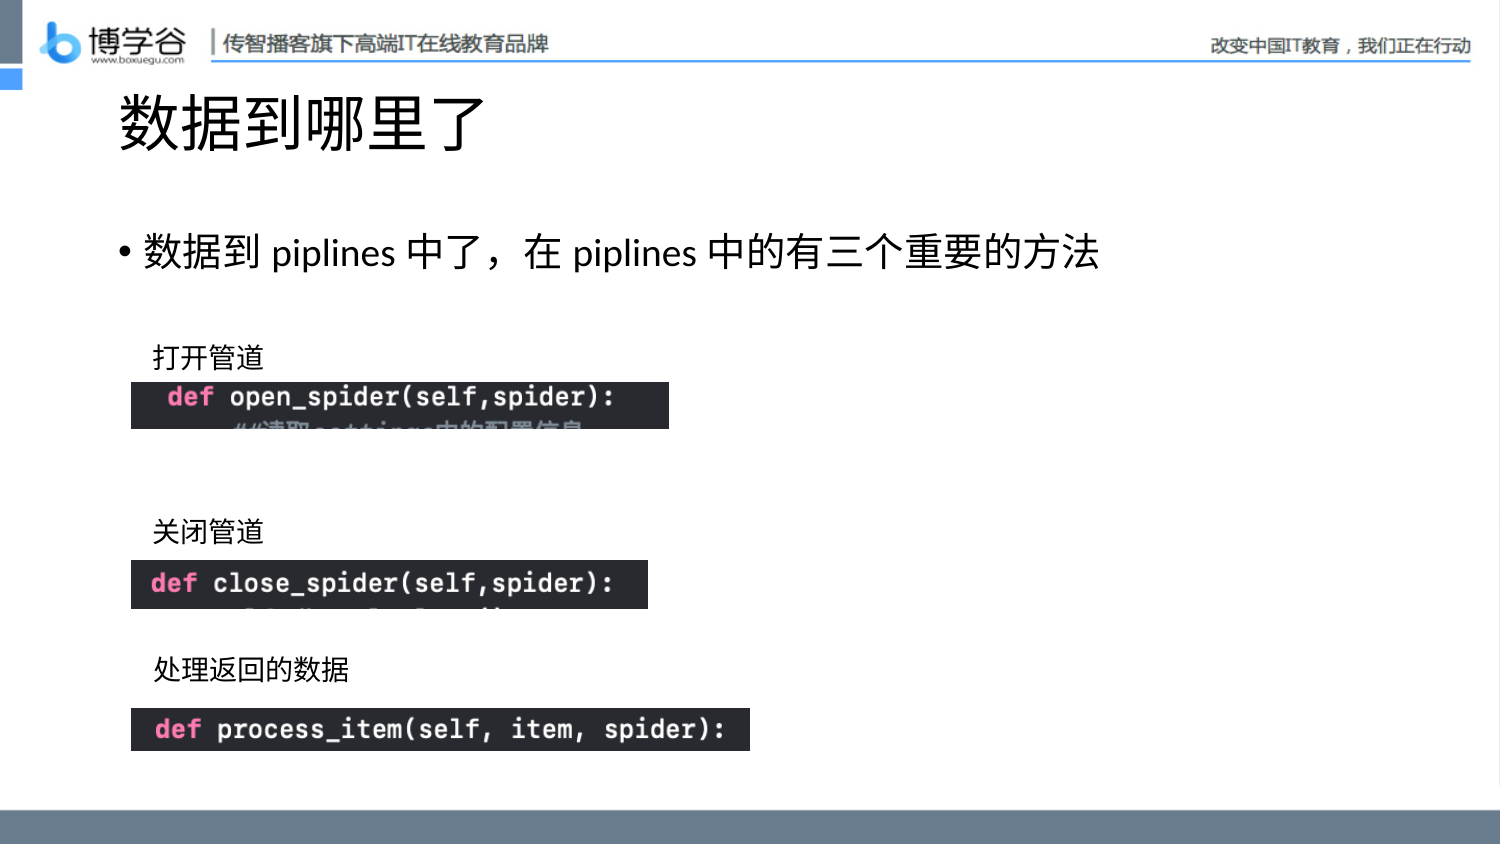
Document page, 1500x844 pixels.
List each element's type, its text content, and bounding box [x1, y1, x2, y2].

text_box 关闭管道 [138, 506, 280, 556]
text_box 打开管道 [138, 332, 280, 382]
picture [0, 0, 1500, 844]
title 数据到哪里了 [103, 44, 1397, 208]
list 数据到piplines中了，在piplines中的有三个重要的方法 [103, 224, 1397, 297]
text_box 处理返回的数据 [138, 644, 365, 693]
